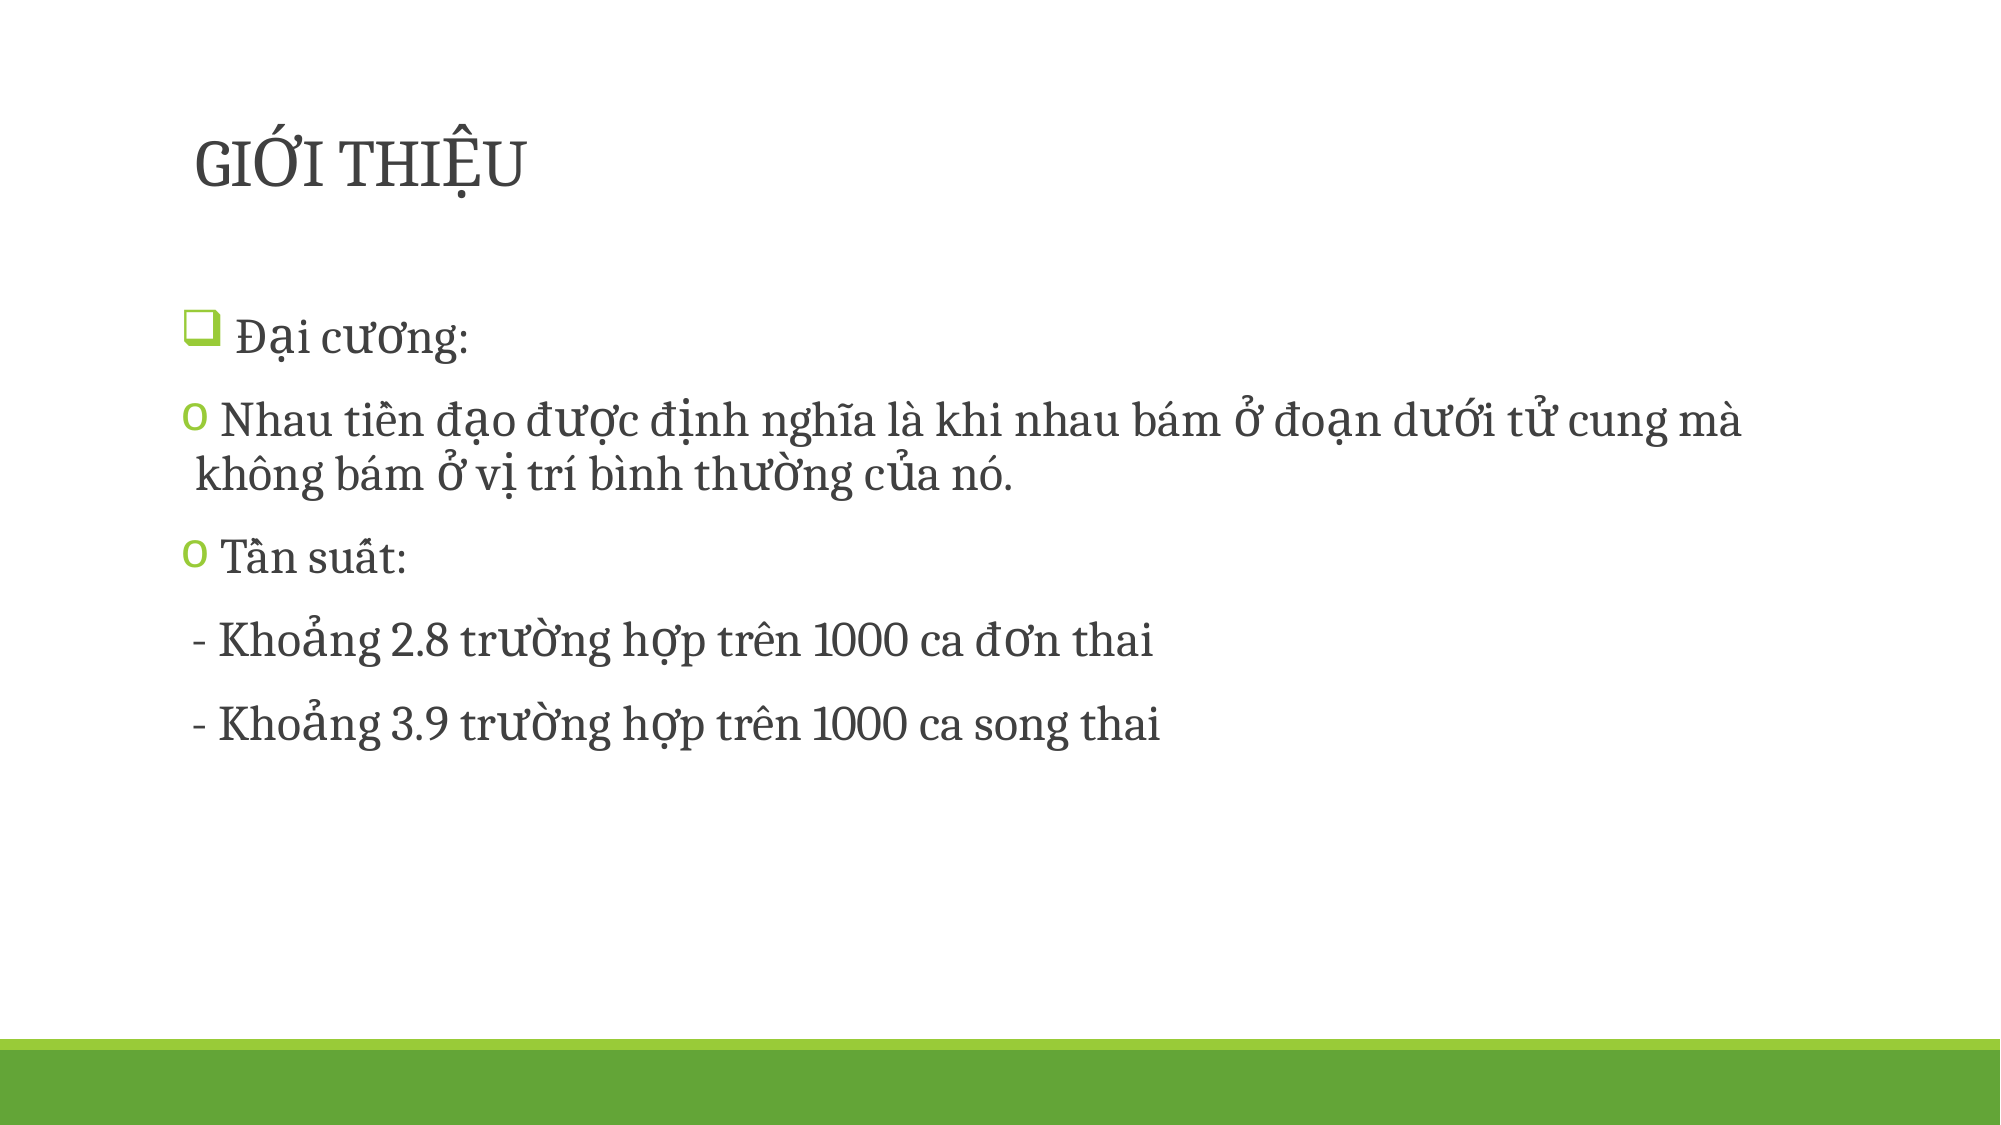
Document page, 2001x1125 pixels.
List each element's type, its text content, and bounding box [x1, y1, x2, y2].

title GIỚI THIỆU [180, 47, 1830, 285]
list Đại cương: Nhau tiền đạo được định nghĩa là khi nhau bám ở đoạn dưới tử cung mà không bám ở vị trí bình thường của nó. Tần suất: - Khoảng 2.8 trường hợp trên 1000 ca đơn thai - Khoảng 3.9 trường hợp trên 1000 ca song thai [180, 302, 1830, 963]
